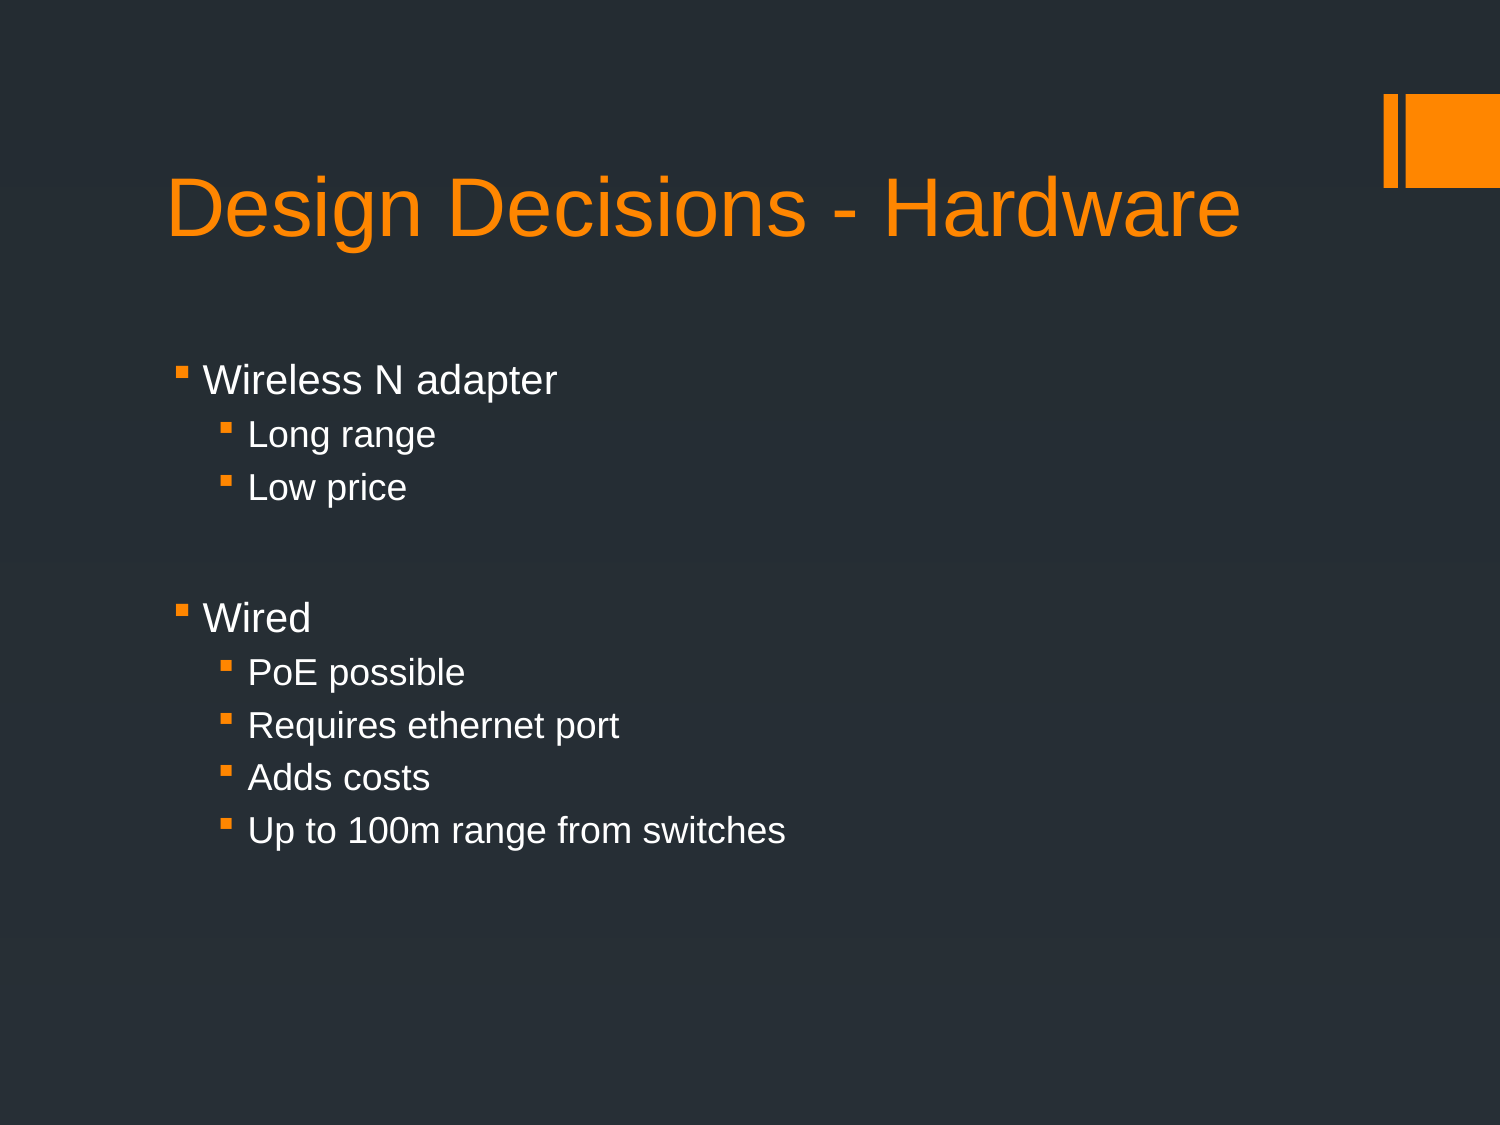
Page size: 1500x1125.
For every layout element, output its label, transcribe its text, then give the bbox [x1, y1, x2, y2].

title Design Decisions - Hardware [150, 71, 1350, 261]
list Wireless N adapter Long range Low price Wired PoE possible Requires ethernet port Adds costs Up to 100m range from switches [150, 345, 1350, 1068]
